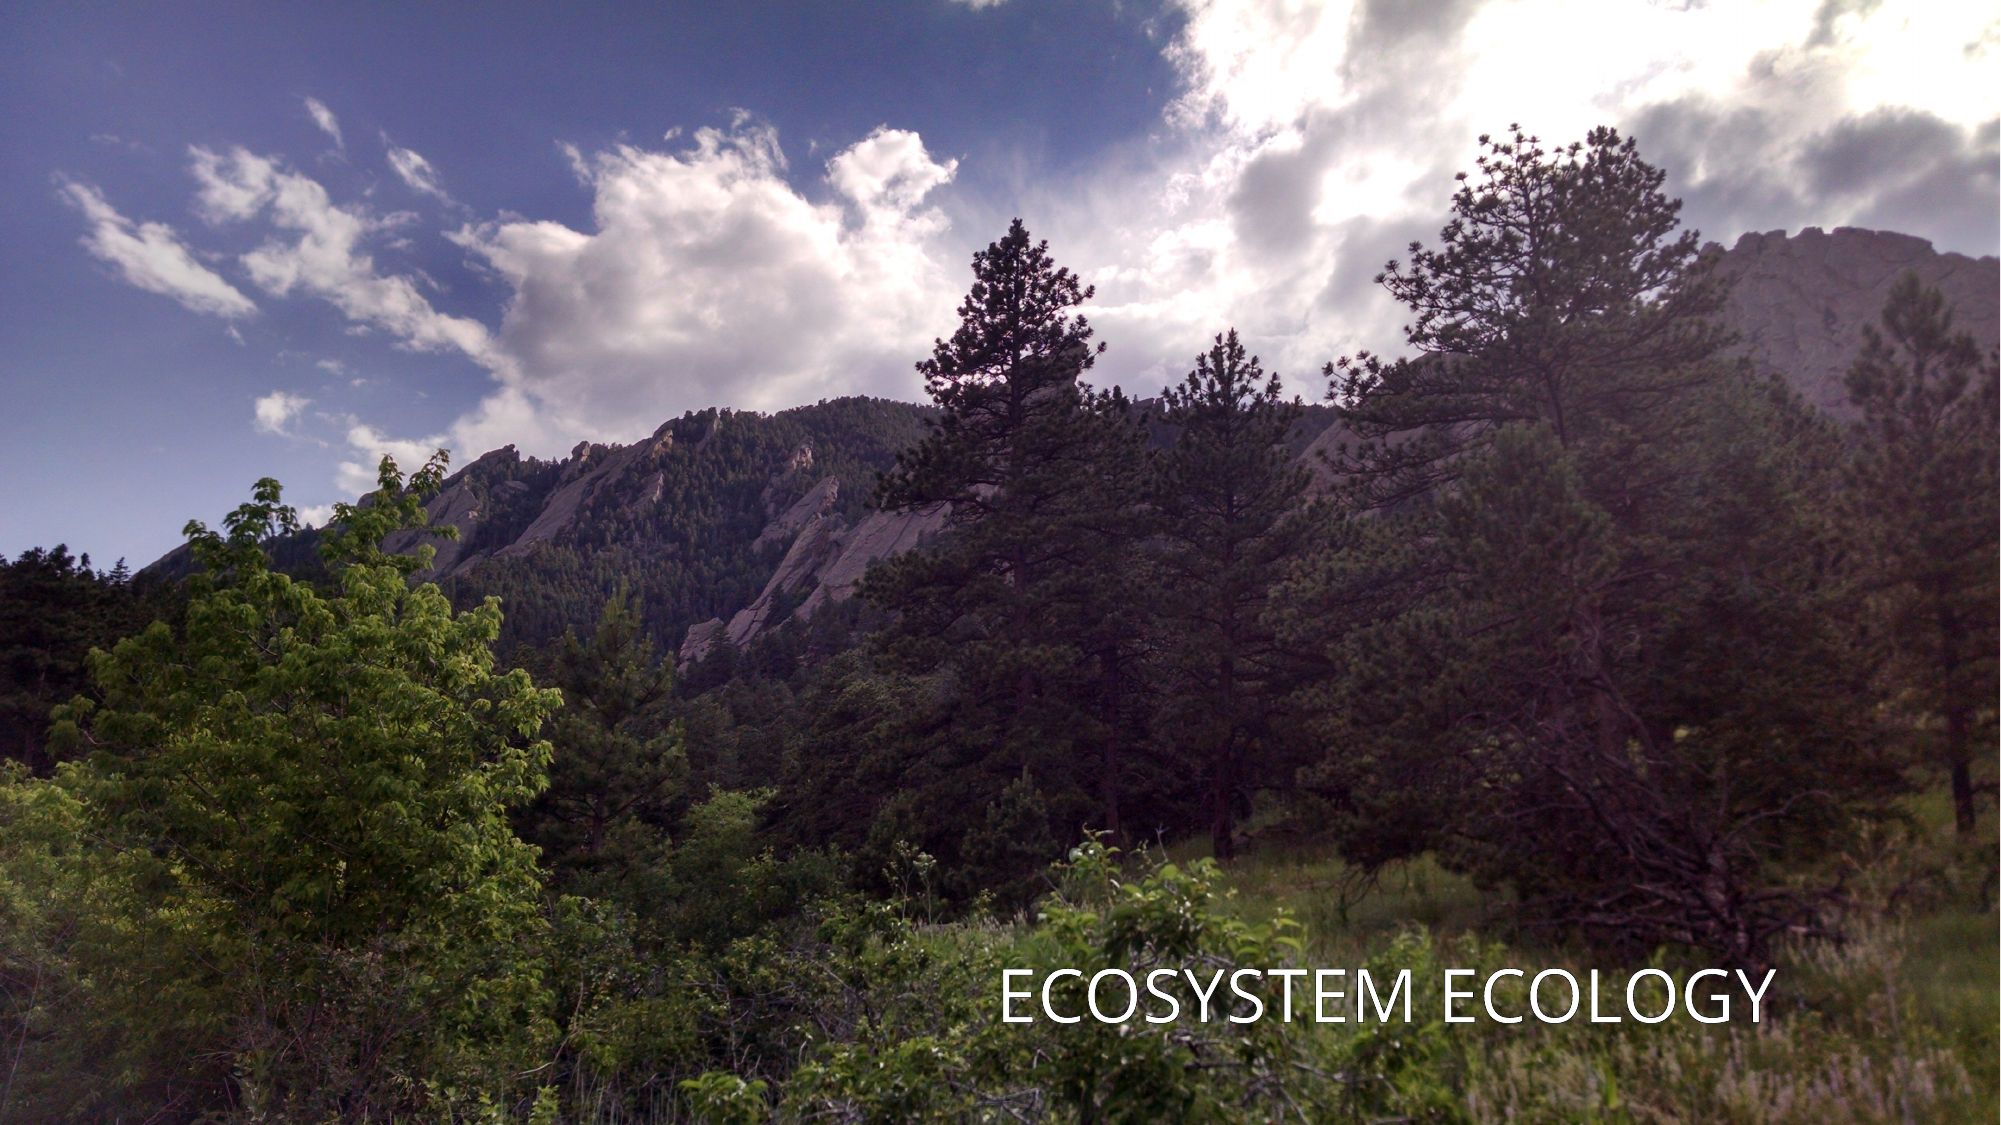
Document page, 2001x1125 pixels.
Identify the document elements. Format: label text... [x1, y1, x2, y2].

picture [0, 0, 2001, 1125]
text_box ECOSYSTEM ECOLOGY [980, 940, 2000, 1046]
